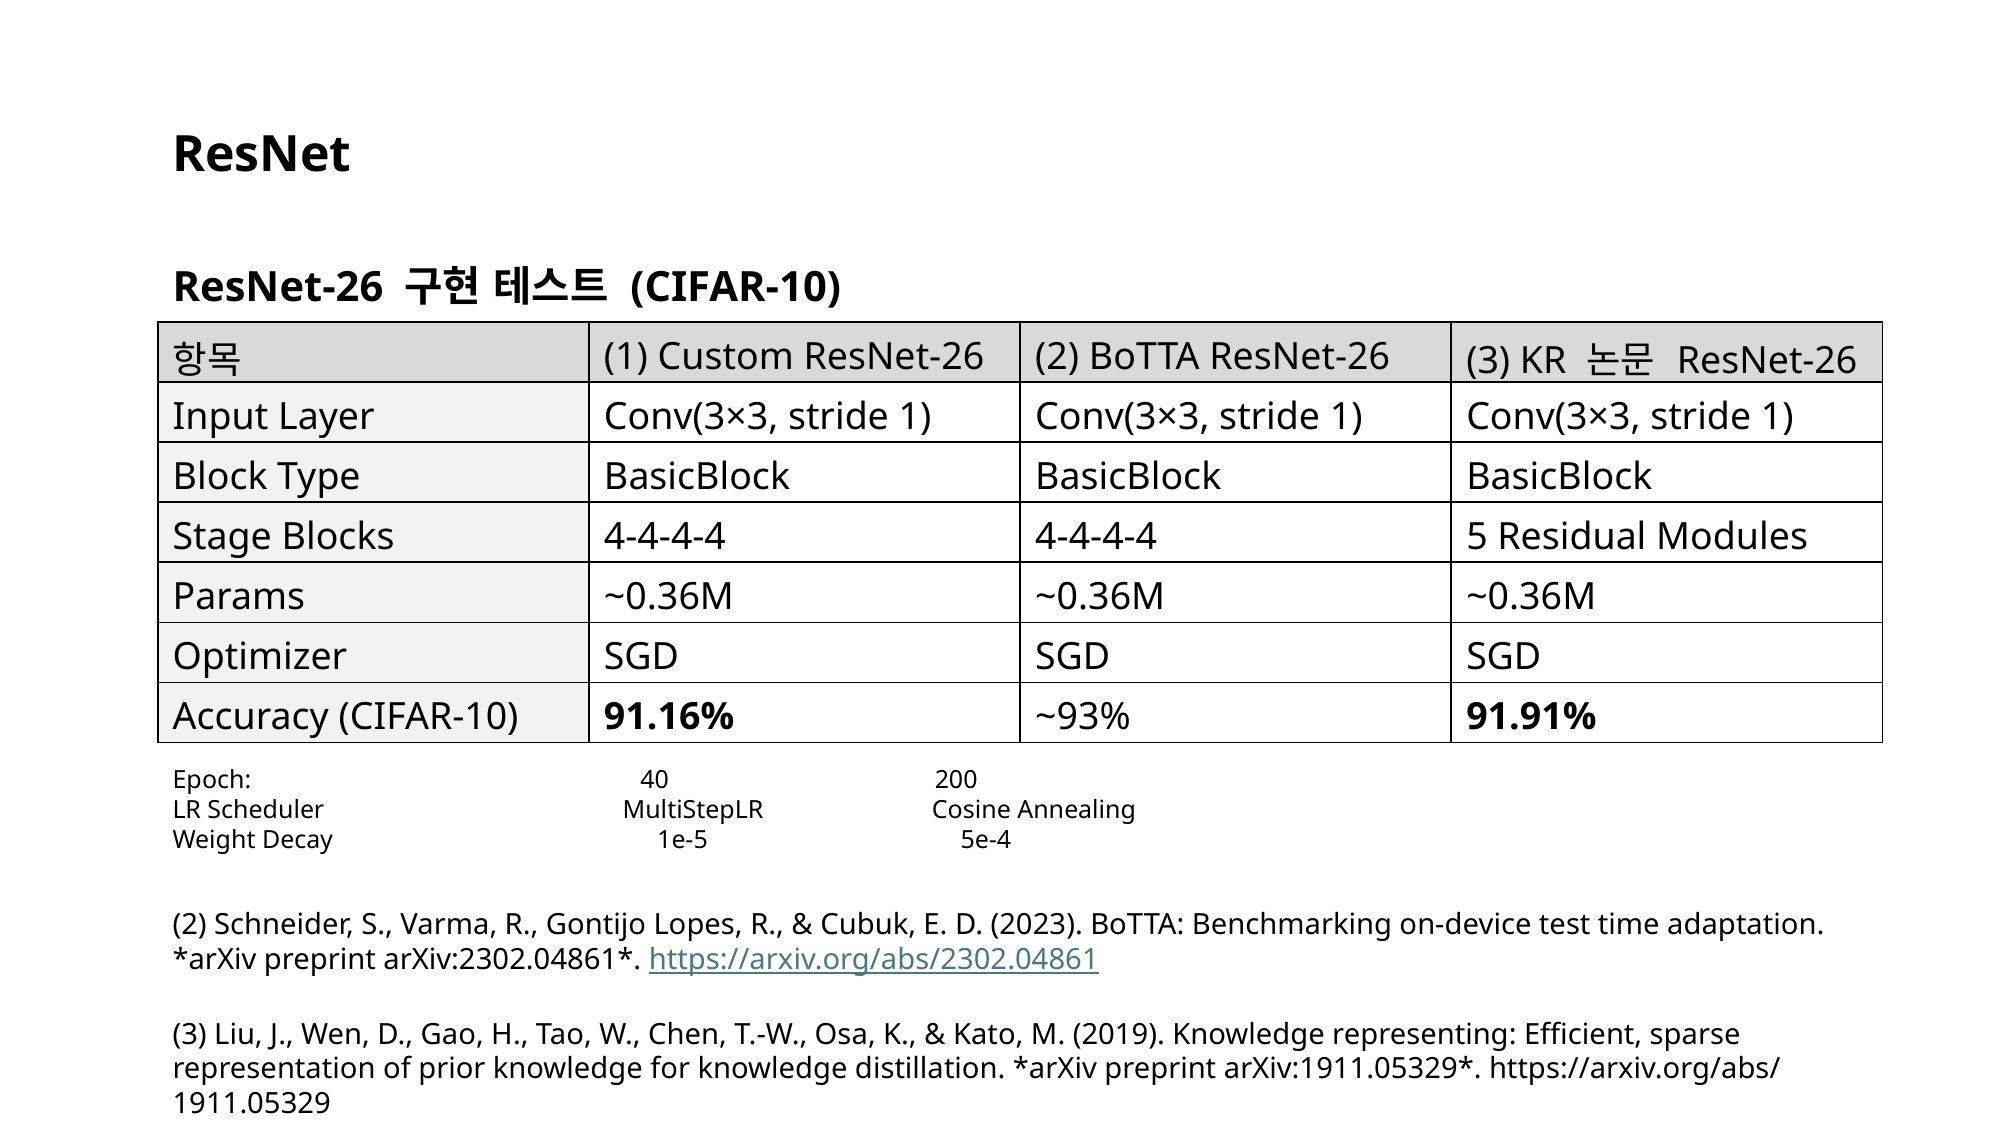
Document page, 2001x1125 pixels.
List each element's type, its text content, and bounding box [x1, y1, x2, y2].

table_cell BasicBlock [1021, 443, 1450, 501]
table_cell Block Type [159, 443, 588, 501]
table_cell 91.91% [1452, 683, 1882, 742]
table_cell Conv(3×3, stride 1) [1452, 383, 1882, 441]
table_cell Conv(3×3, stride 1) [1021, 383, 1450, 441]
table_cell Input Layer [159, 383, 588, 441]
text_box ResNet [157, 114, 648, 190]
table_cell 91.16% [590, 683, 1019, 742]
table_cell SGD [590, 623, 1019, 682]
text_box ResNet-26 구현 테스트 (CIFAR-10) [157, 227, 1926, 317]
table_header (2) BoTTA ResNet-26 [1021, 323, 1450, 381]
text_box (2) Schneider, S., Varma, R., Gontijo Lopes, R., & Cubuk, E. D. (2023). BoTTA: Benchmarking on-device test time adaptation. *arXiv preprint arXiv:2302.04861*. https://arxiv.org/abs/2302.04861 (3) Liu, J., Wen, D., Gao, H., Tao, W., Chen, T.-W., Osa, K., & Kato, M. (2019). Knowledge representing: Efficient, sparse representation of prior knowledge for knowledge distillation. *arXiv preprint arXiv:1911.05329*. https://arxiv.org/abs/1911.05329 [157, 897, 1926, 1125]
table_cell BasicBlock [590, 443, 1019, 501]
table_cell 5 Residual Modules [1452, 503, 1882, 561]
table_cell ~0.36M [1021, 563, 1450, 622]
table_cell Accuracy (CIFAR-10) [159, 683, 588, 742]
table_cell SGD [1452, 623, 1882, 682]
table_cell ~0.36M [590, 563, 1019, 622]
table_header (3) KR 논문 ResNet-26 [1452, 323, 1882, 381]
table_header 항목 [159, 323, 588, 381]
table_cell Params [159, 563, 588, 622]
table_cell 4-4-4-4 [1021, 503, 1450, 561]
table_cell Optimizer [159, 623, 588, 682]
text_box Epoch: 40 200 LR Scheduler MultiStepLR Cosine Annealing Weight Decay 1e-5 5e-4 [157, 756, 1497, 861]
table_cell Conv(3×3, stride 1) [590, 383, 1019, 441]
table_cell 4-4-4-4 [590, 503, 1019, 561]
table_cell ~0.36M [1452, 563, 1882, 622]
table_cell Stage Blocks [159, 503, 588, 561]
table_header (1) Custom ResNet-26 [590, 323, 1019, 381]
table_cell BasicBlock [1452, 443, 1882, 501]
table_cell ~93% [1021, 683, 1450, 742]
table_cell SGD [1021, 623, 1450, 682]
